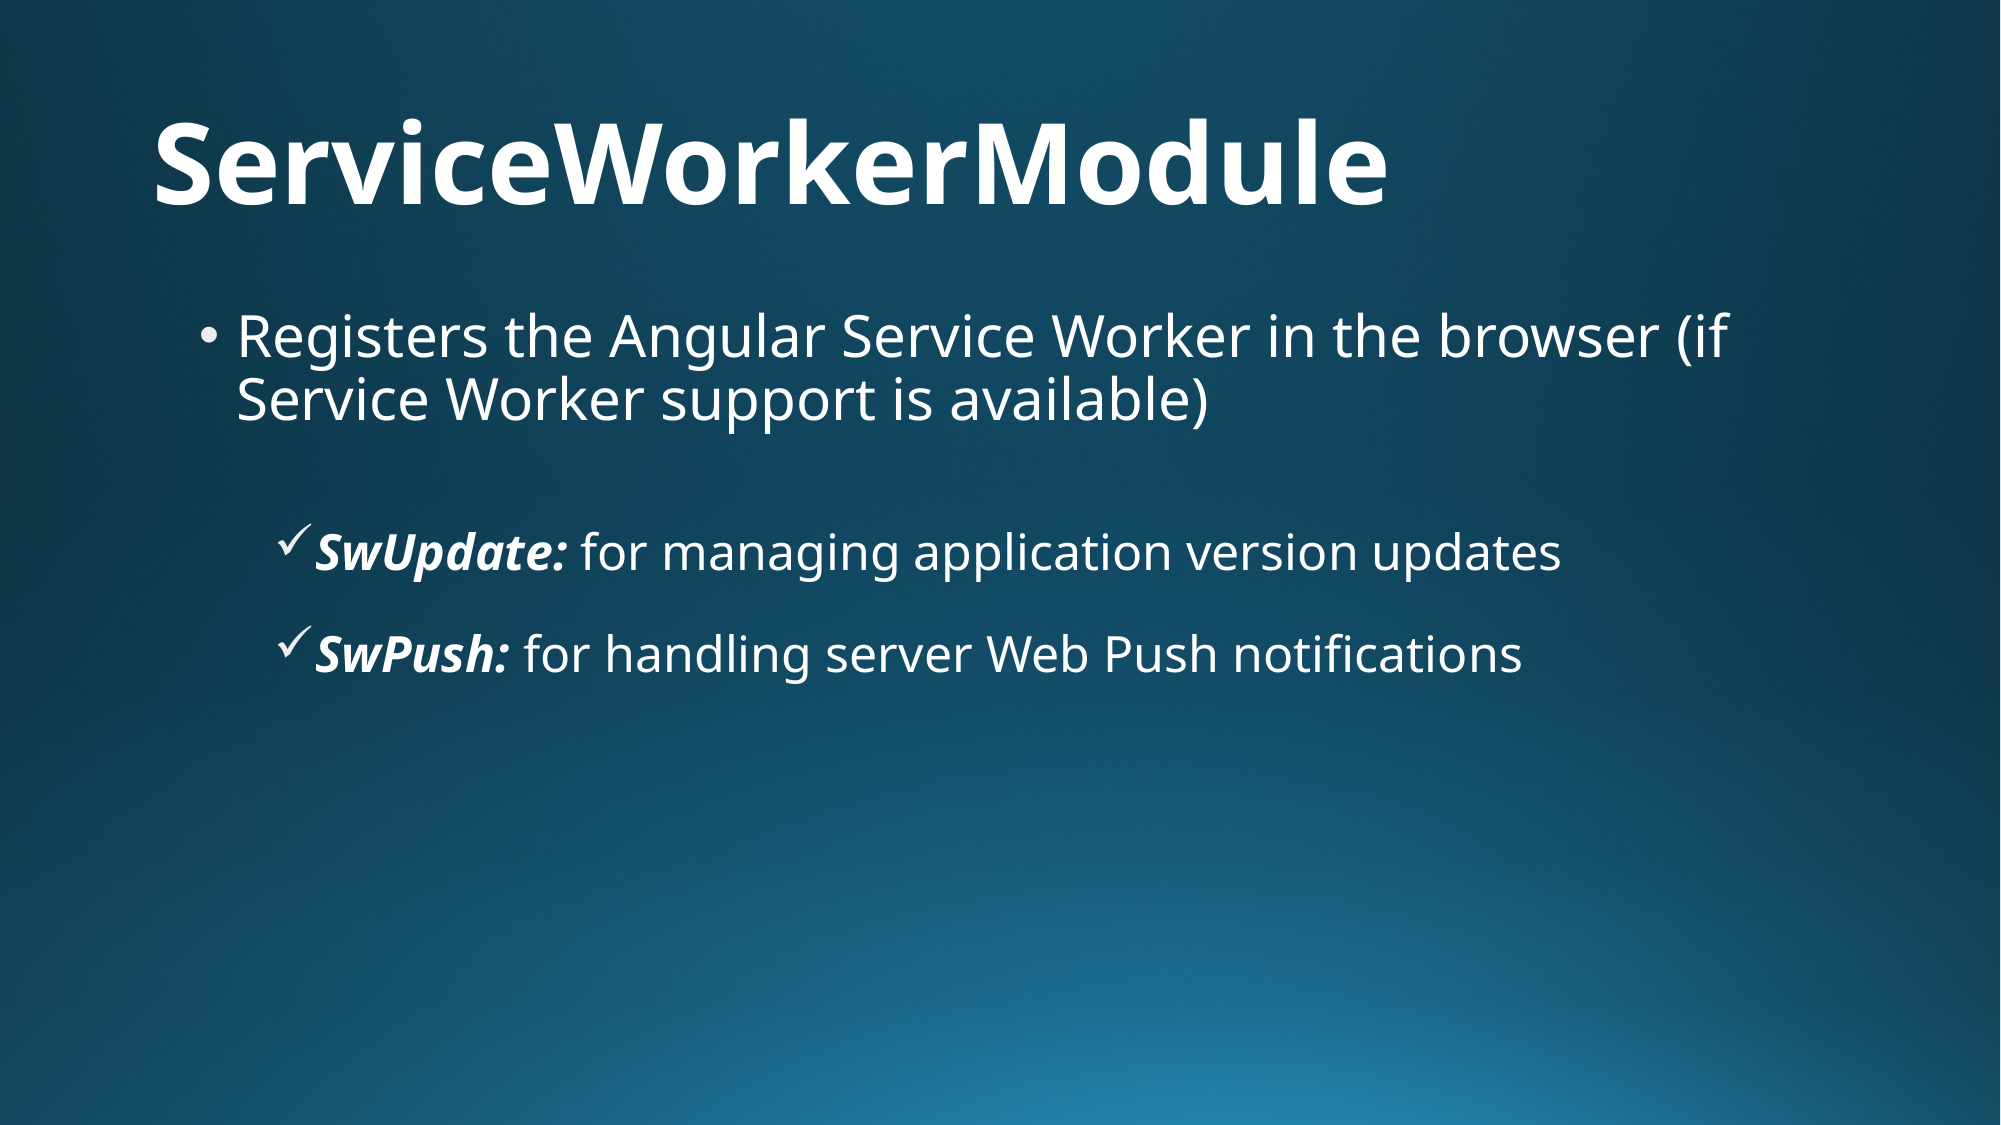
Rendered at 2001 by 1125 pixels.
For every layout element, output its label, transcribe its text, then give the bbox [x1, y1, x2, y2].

list Registers the Angular Service Worker in the browser (if Service Worker support is available) SwUpdate: for managing application version updates SwPush: for handling server Web Push notifications [183, 299, 1863, 1014]
picture [0, 0, 2001, 1125]
title ServiceWorkerModule [137, 59, 1863, 278]
